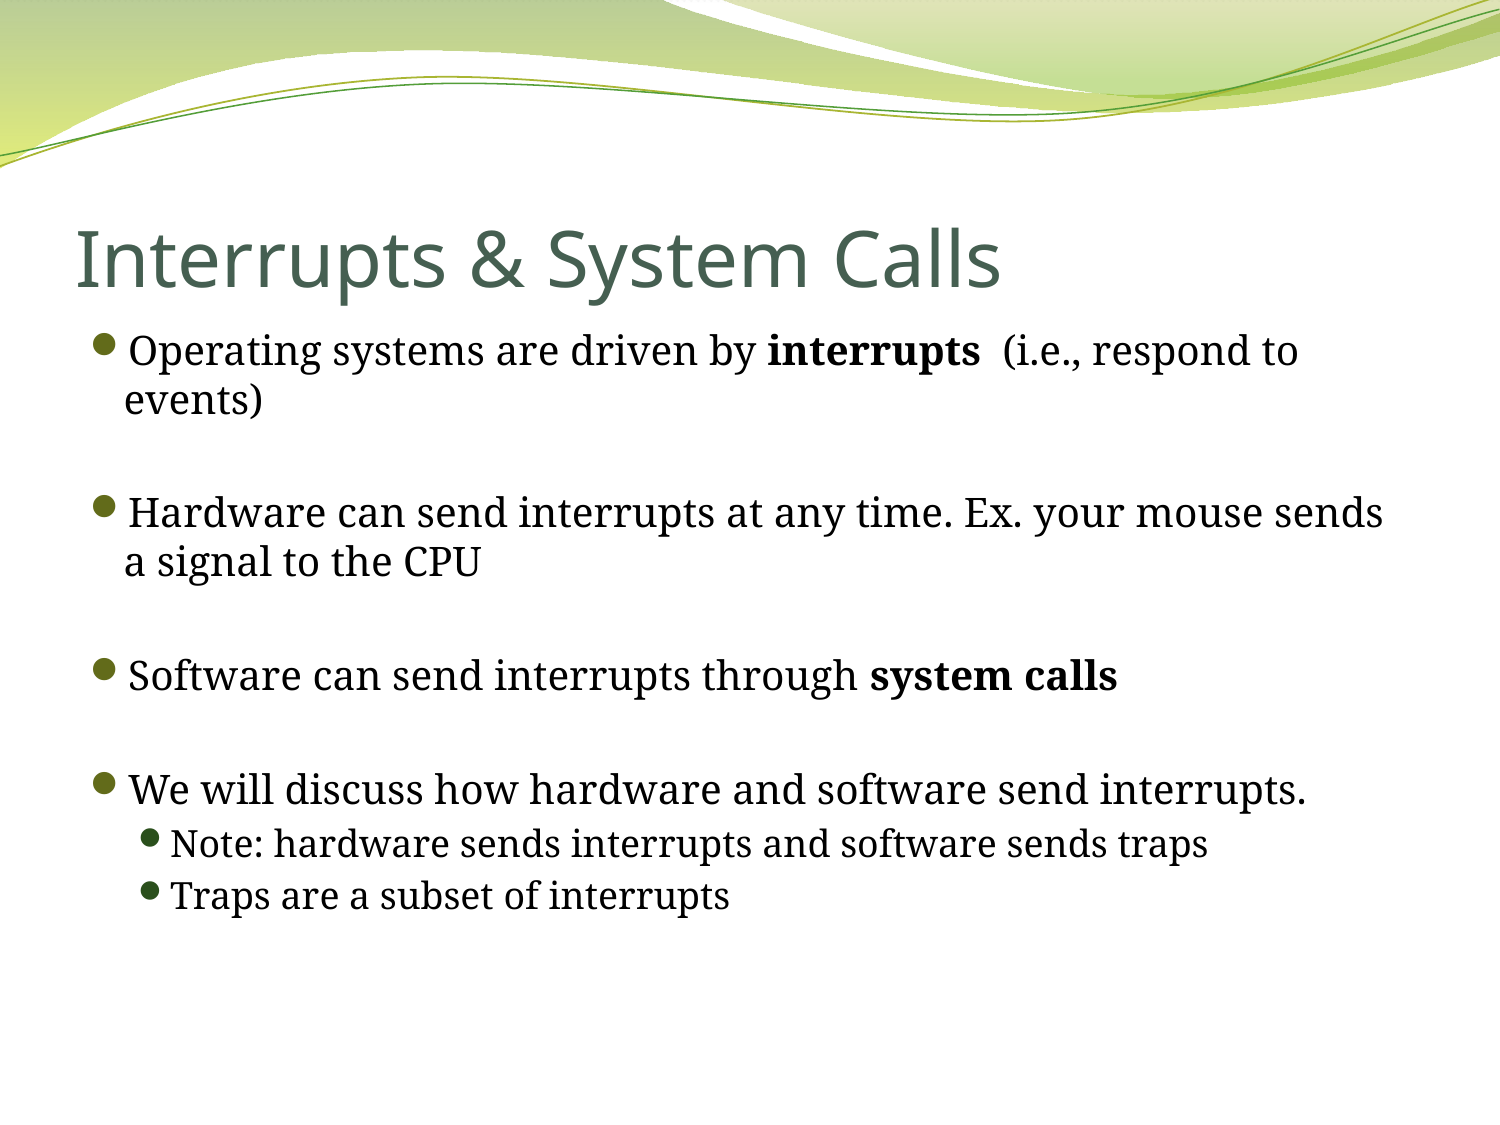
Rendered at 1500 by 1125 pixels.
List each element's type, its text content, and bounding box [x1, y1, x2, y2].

list Operating systems are driven by interrupts (i.e., respond to events) Hardware can send interrupts at any time. Ex. your mouse sends a signal to the CPU Software can send interrupts through system calls We will discuss how hardware and software send interrupts. Note: hardware sends interrupts and software sends traps Traps are a subset of interrupts [75, 317, 1425, 1038]
title Interrupts & System Calls [75, 115, 1425, 303]
